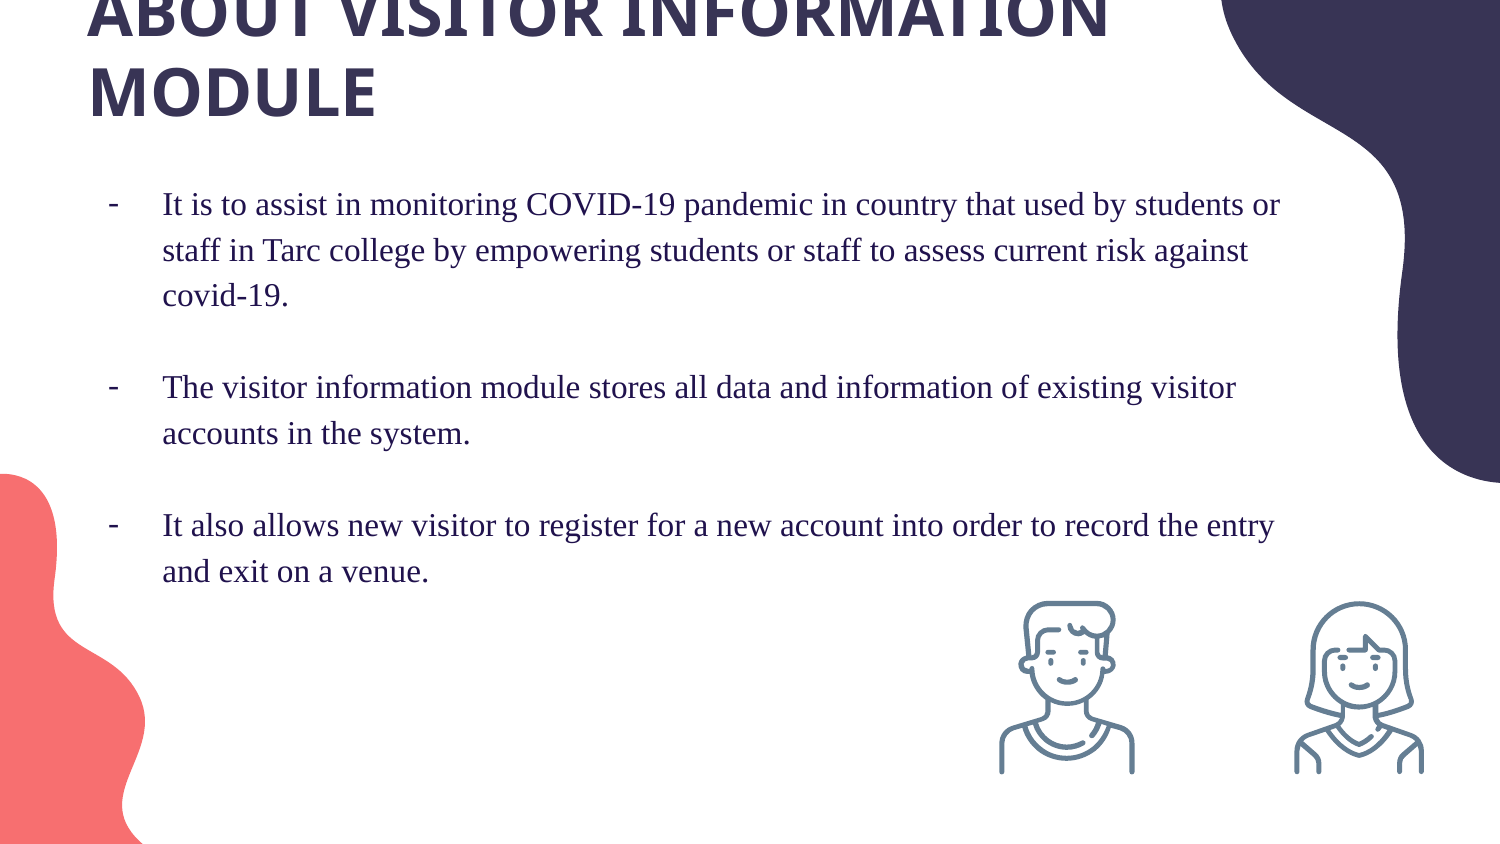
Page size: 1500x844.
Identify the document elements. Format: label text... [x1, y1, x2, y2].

title ABOUT VISITOR INFORMATION MODULE [72, 104, 1270, 130]
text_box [999, 600, 1135, 775]
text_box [1294, 600, 1425, 775]
text_box It is to assist in monitoring COVID-19 pandemic in country that used by students or staff in Tarc college by empowering students or staff to assess current risk against covid-19. The visitor information module stores all data and information of existing visitor accounts in the system. It also allows new visitor to register for a new account into order to record the entry and exit on a venue. [72, 160, 1310, 604]
